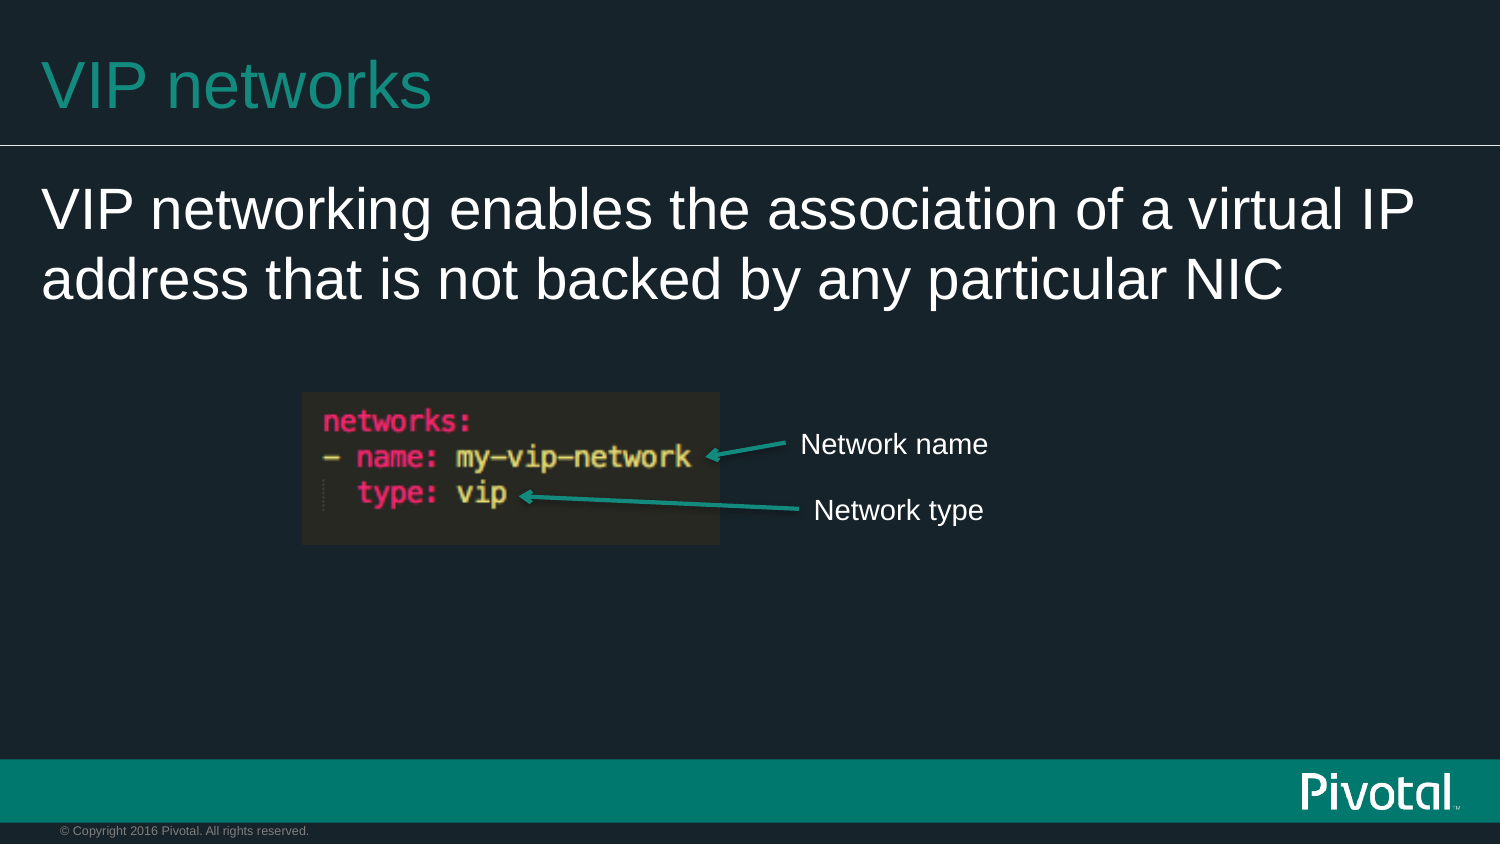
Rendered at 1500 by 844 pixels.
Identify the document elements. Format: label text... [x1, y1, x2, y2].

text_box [518, 495, 799, 510]
list VIP networking enables the association of a virtual IP address that is not backed by any particular NIC [26, 156, 1461, 735]
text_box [704, 442, 785, 458]
text_box Network type [798, 483, 1000, 534]
title VIP networks [26, 52, 1461, 113]
picture [302, 391, 720, 545]
picture [1302, 773, 1460, 810]
text_box Network name [785, 417, 1004, 468]
